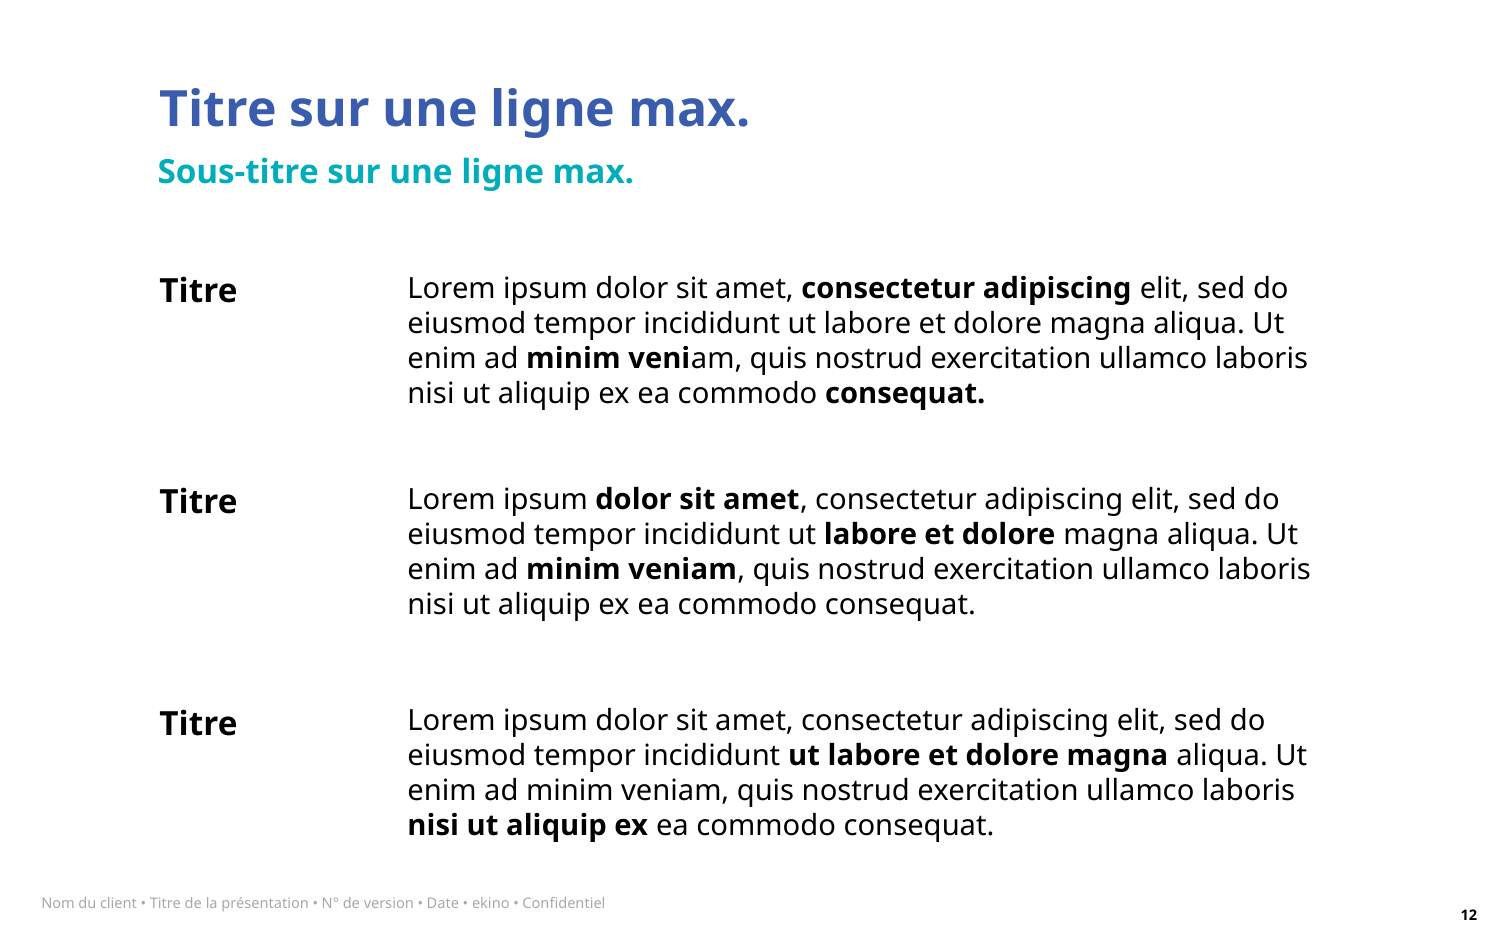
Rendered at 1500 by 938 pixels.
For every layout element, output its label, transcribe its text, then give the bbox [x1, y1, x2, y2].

list Titre [159, 480, 377, 526]
title Titre sur une ligne max. [159, 76, 1342, 127]
list Lorem ipsum dolor sit amet, consectetur adipiscing elit, sed do eiusmod tempor incididunt ut labore et dolore magna aliqua. Ut enim ad minim veniam, quis nostrud exercitation ullamco laboris nisi ut aliquip ex ea commodo consequat. [407, 701, 1342, 889]
list Lorem ipsum dolor sit amet, consectetur adipiscing elit, sed do eiusmod tempor incididunt ut labore et dolore magna aliqua. Ut enim ad minim veniam, quis nostrud exercitation ullamco laboris nisi ut aliquip ex ea commodo consequat. [407, 480, 1342, 668]
list Titre [159, 269, 377, 316]
slide_number 12 [1460, 894, 1500, 937]
list Titre [159, 701, 377, 748]
footer Nom du client • Titre de la présentation • N° de version • Date • ekino • Confidentiel [41, 894, 619, 938]
list Sous-titre sur une ligne max. [157, 149, 1342, 198]
list Lorem ipsum dolor sit amet, consectetur adipiscing elit, sed do eiusmod tempor incididunt ut labore et dolore magna aliqua. Ut enim ad minim veniam, quis nostrud exercitation ullamco laboris nisi ut aliquip ex ea commodo consequat. [407, 269, 1342, 457]
